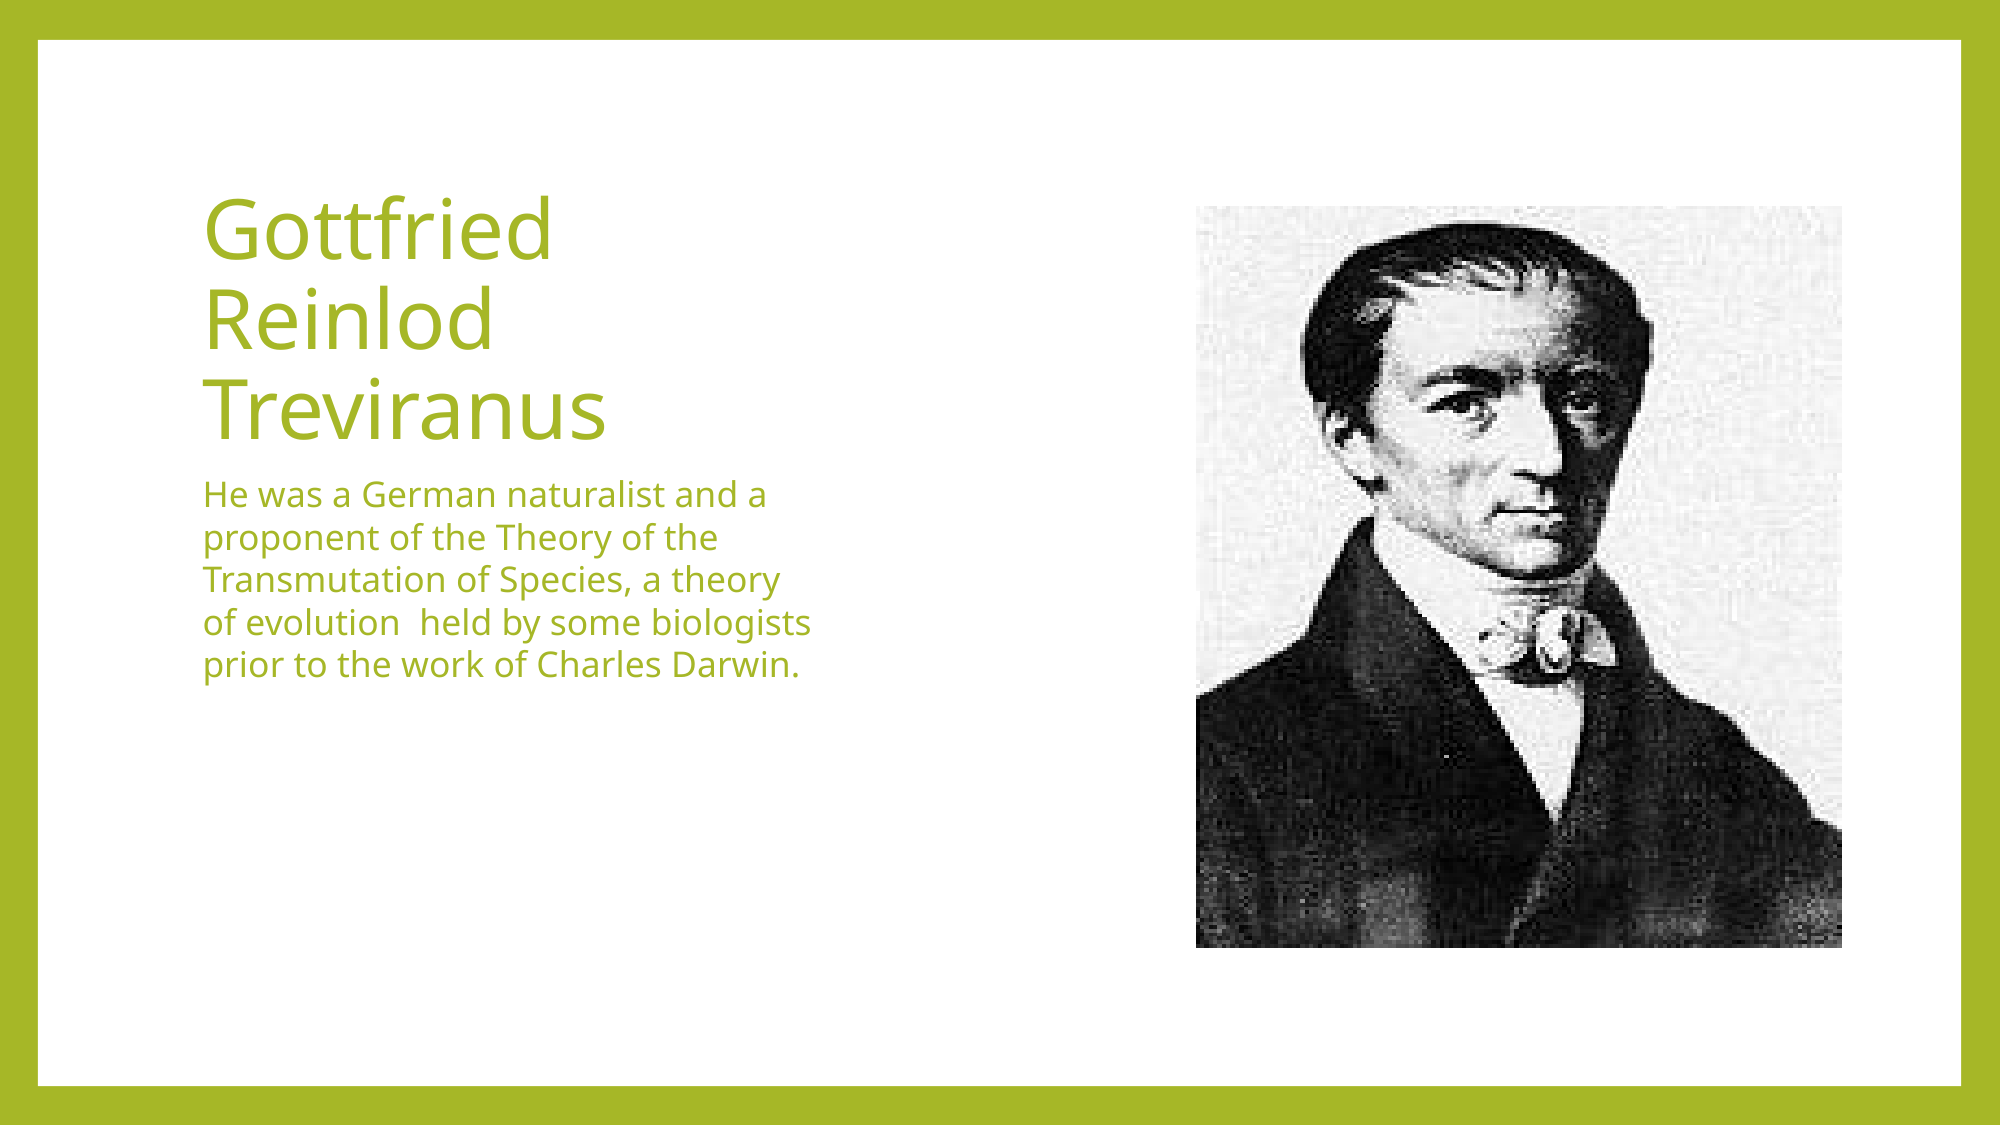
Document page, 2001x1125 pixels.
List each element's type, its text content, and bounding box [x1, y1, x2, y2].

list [1195, 206, 1842, 948]
list He was a German naturalist and a proponent of the Theory of the Transmutation of Species, a theory of evolution held by some biologists prior to the work of Charles Darwin. [187, 464, 833, 960]
title Gottfried Reinlod Treviranus [187, 179, 833, 464]
